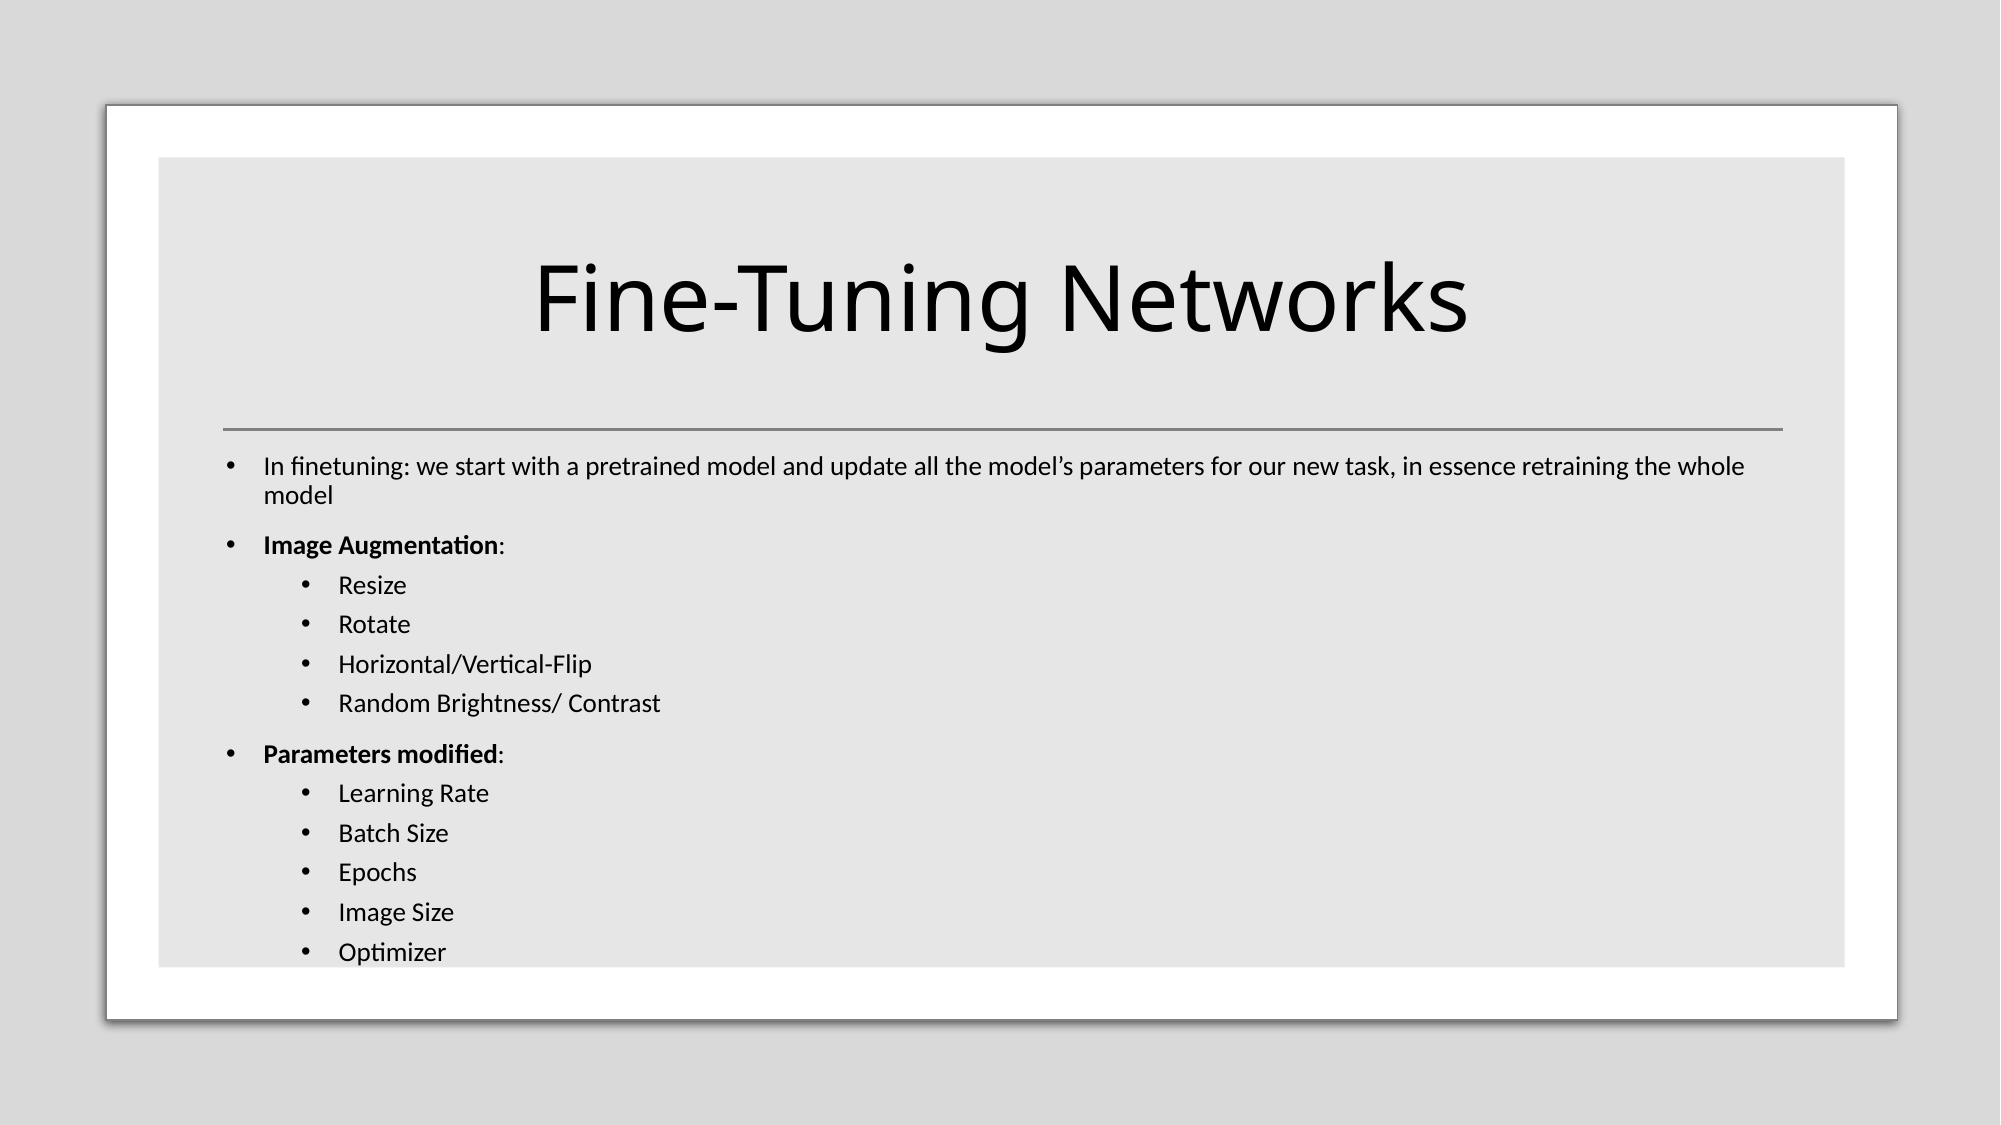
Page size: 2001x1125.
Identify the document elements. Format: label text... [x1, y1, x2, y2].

title Fine-Tuning Networks [211, 210, 1793, 392]
text_box [0, 0, 2000, 1125]
list In finetuning: we start with a pretrained model and update all the model’s parameters for our new task, in essence retraining the whole model Image Augmentation: Resize Rotate Horizontal/Vertical-Flip Random Brightness/ Contrast Parameters modified: Learning Rate Batch Size Epochs Image Size Optimizer [211, 444, 1793, 968]
text_box [105, 104, 1898, 1021]
text_box [158, 156, 1846, 968]
